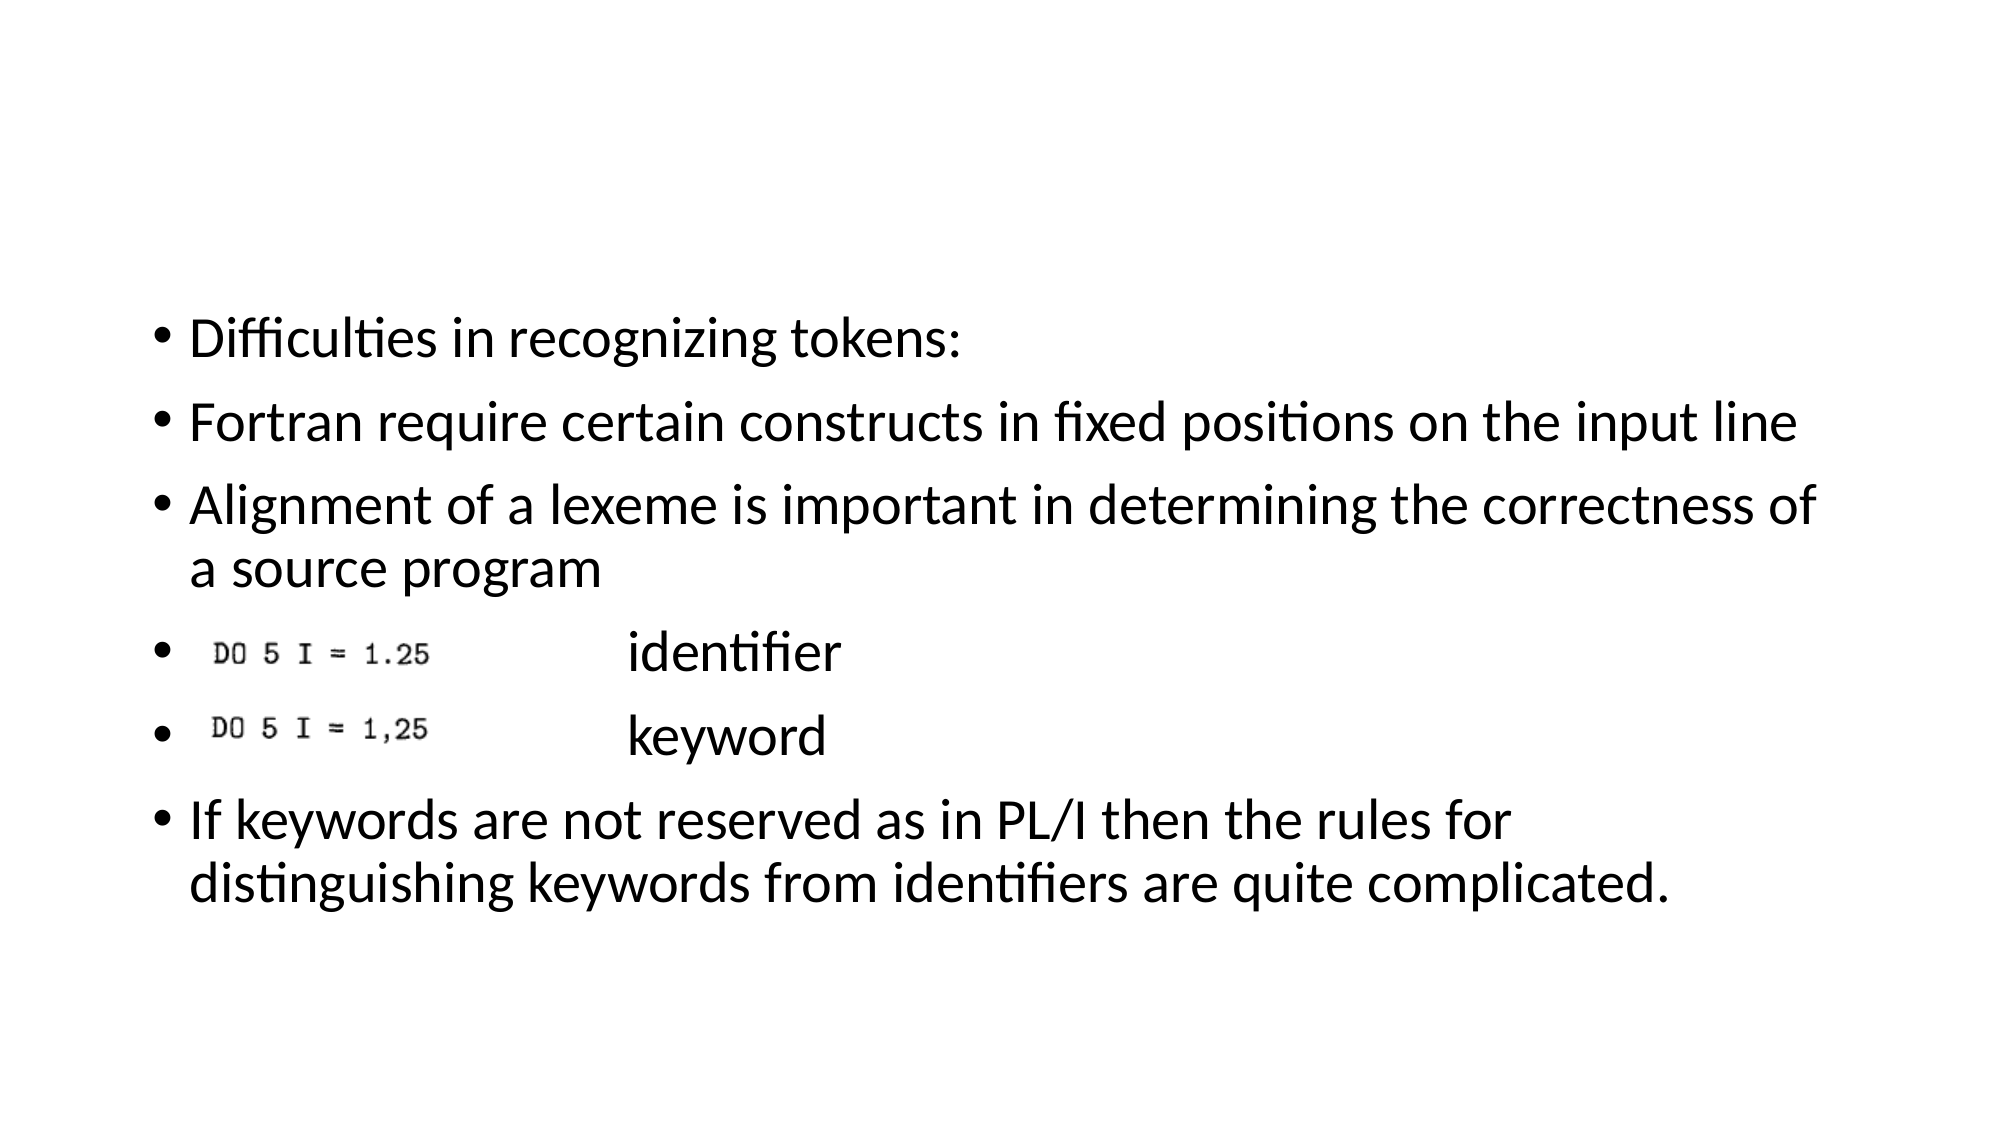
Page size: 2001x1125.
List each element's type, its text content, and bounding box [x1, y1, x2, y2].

picture [199, 623, 455, 759]
list Difficulties in recognizing tokens: Fortran require certain constructs in fixed positions on the input line Alignment of a lexeme is important in determining the correctness of a source program identifier keyword If keywords are not reserved as in PL/I then the rules for distinguishing keywords from identifiers are quite complicated. [137, 299, 1863, 1014]
